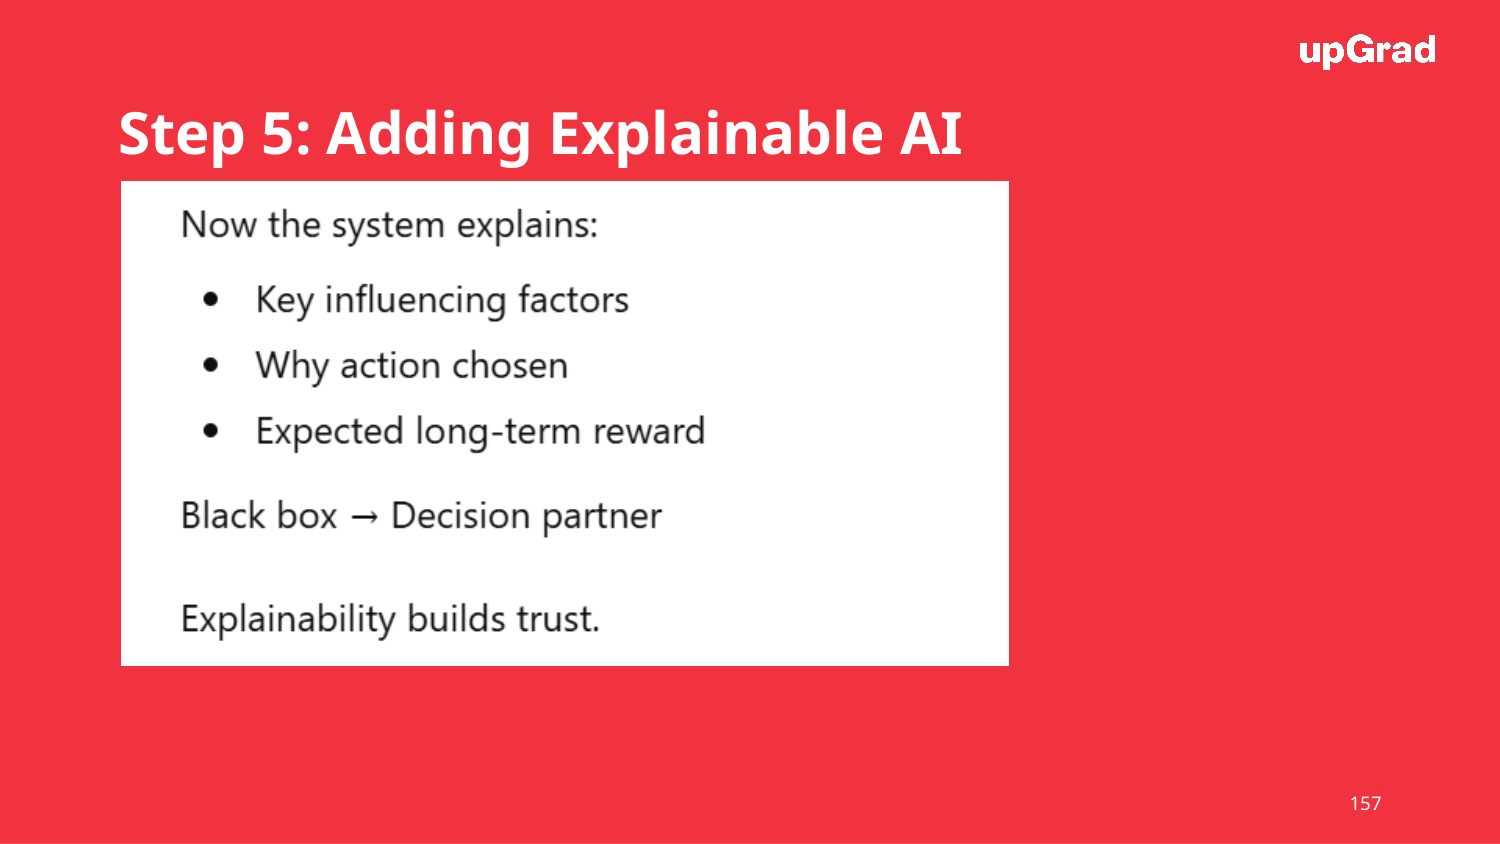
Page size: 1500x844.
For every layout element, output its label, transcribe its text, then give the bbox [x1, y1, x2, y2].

picture [121, 181, 1010, 667]
slide_number 157 [1059, 782, 1397, 827]
title Step 5: Adding Explainable AI [103, 89, 1087, 182]
picture [1300, 34, 1435, 70]
